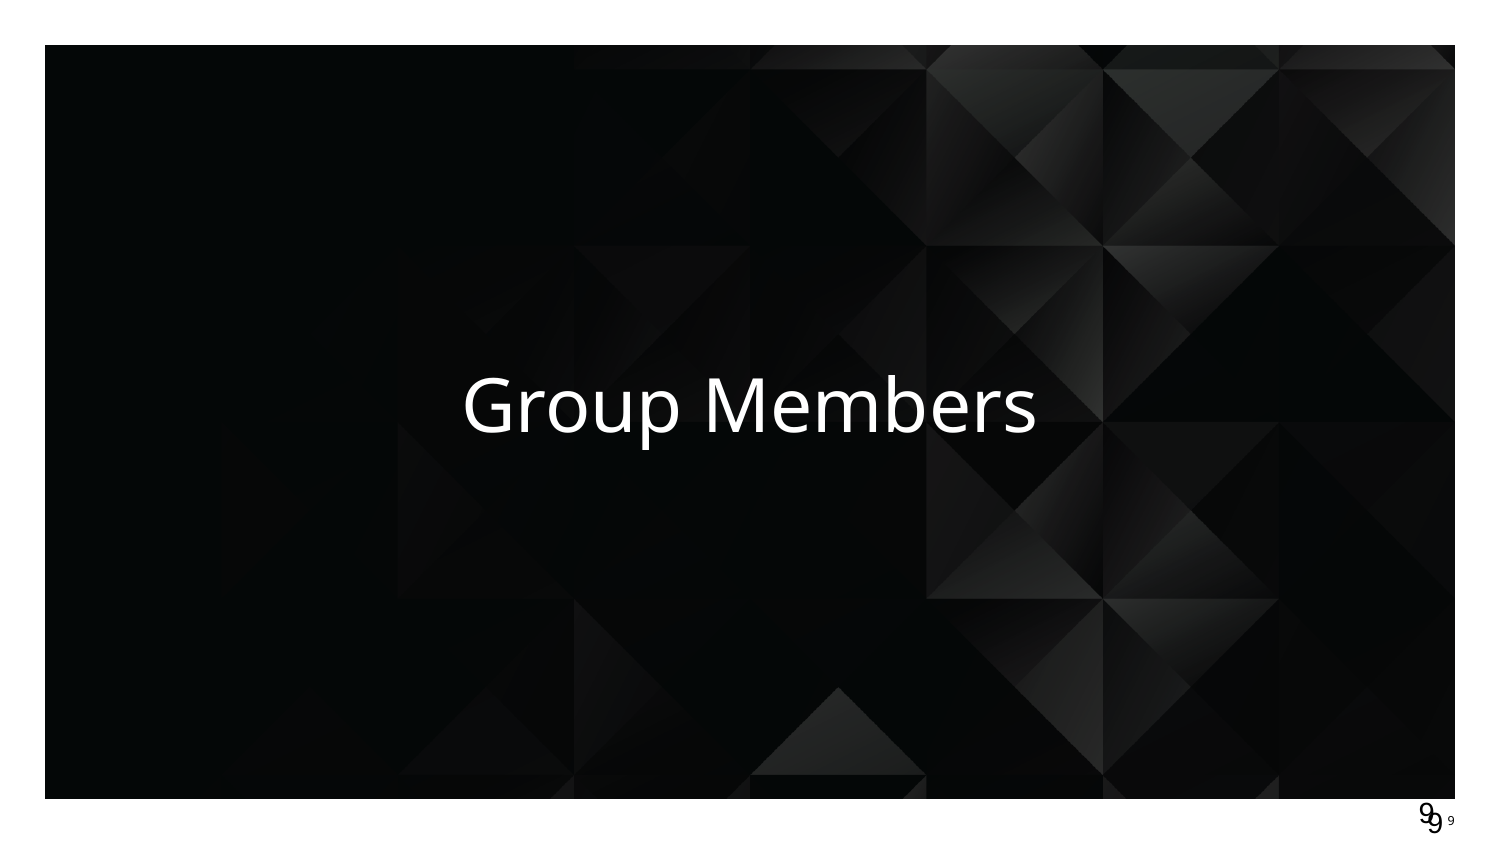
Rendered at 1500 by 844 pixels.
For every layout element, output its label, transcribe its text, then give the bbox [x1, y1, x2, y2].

slide_number ‹#› [1403, 779, 1494, 844]
picture [45, 45, 1455, 342]
title Group Members [45, 342, 1455, 473]
picture [45, 473, 1455, 799]
